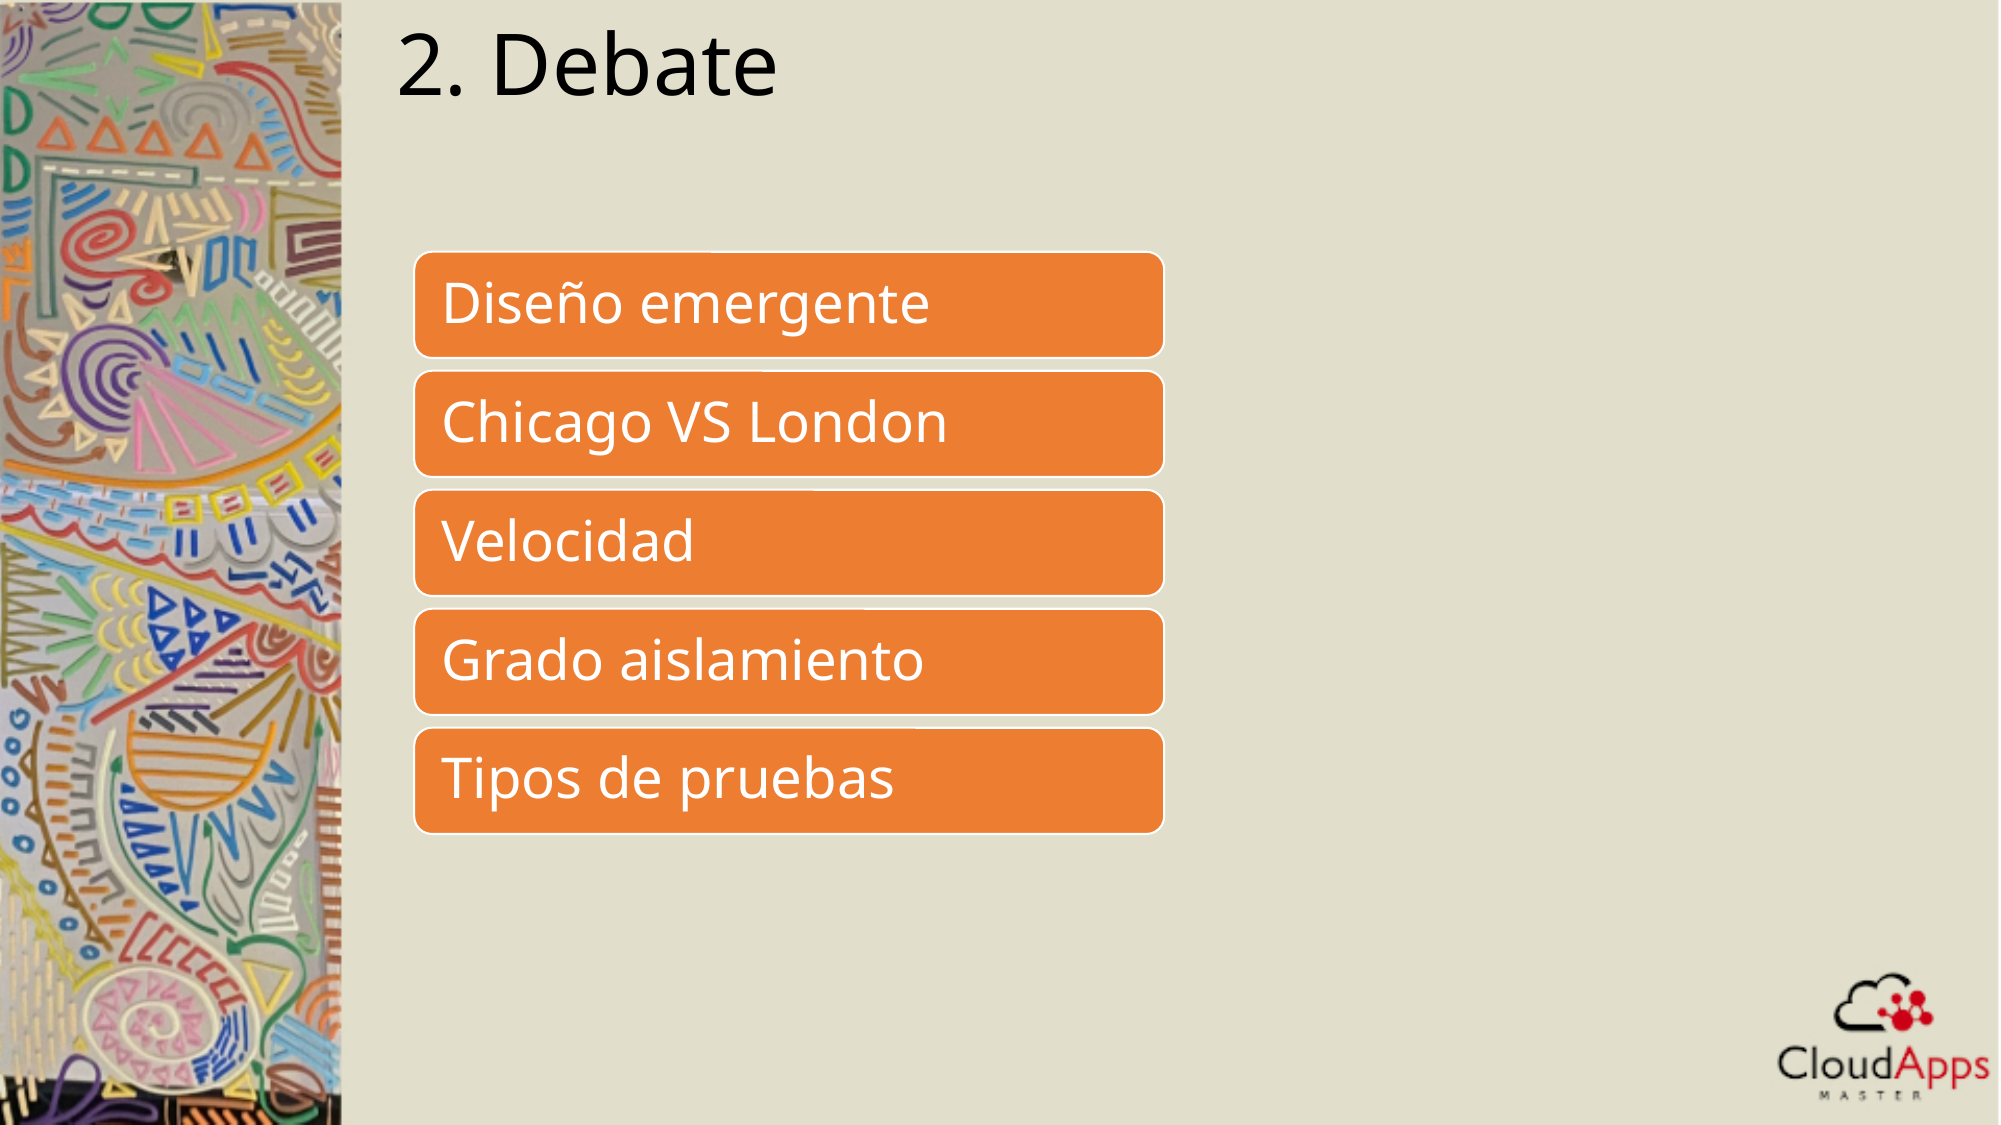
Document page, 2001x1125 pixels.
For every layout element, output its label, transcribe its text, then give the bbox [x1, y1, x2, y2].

text_box 2. Debate [381, 12, 1522, 122]
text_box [414, 242, 1165, 843]
picture [0, 0, 2001, 1125]
